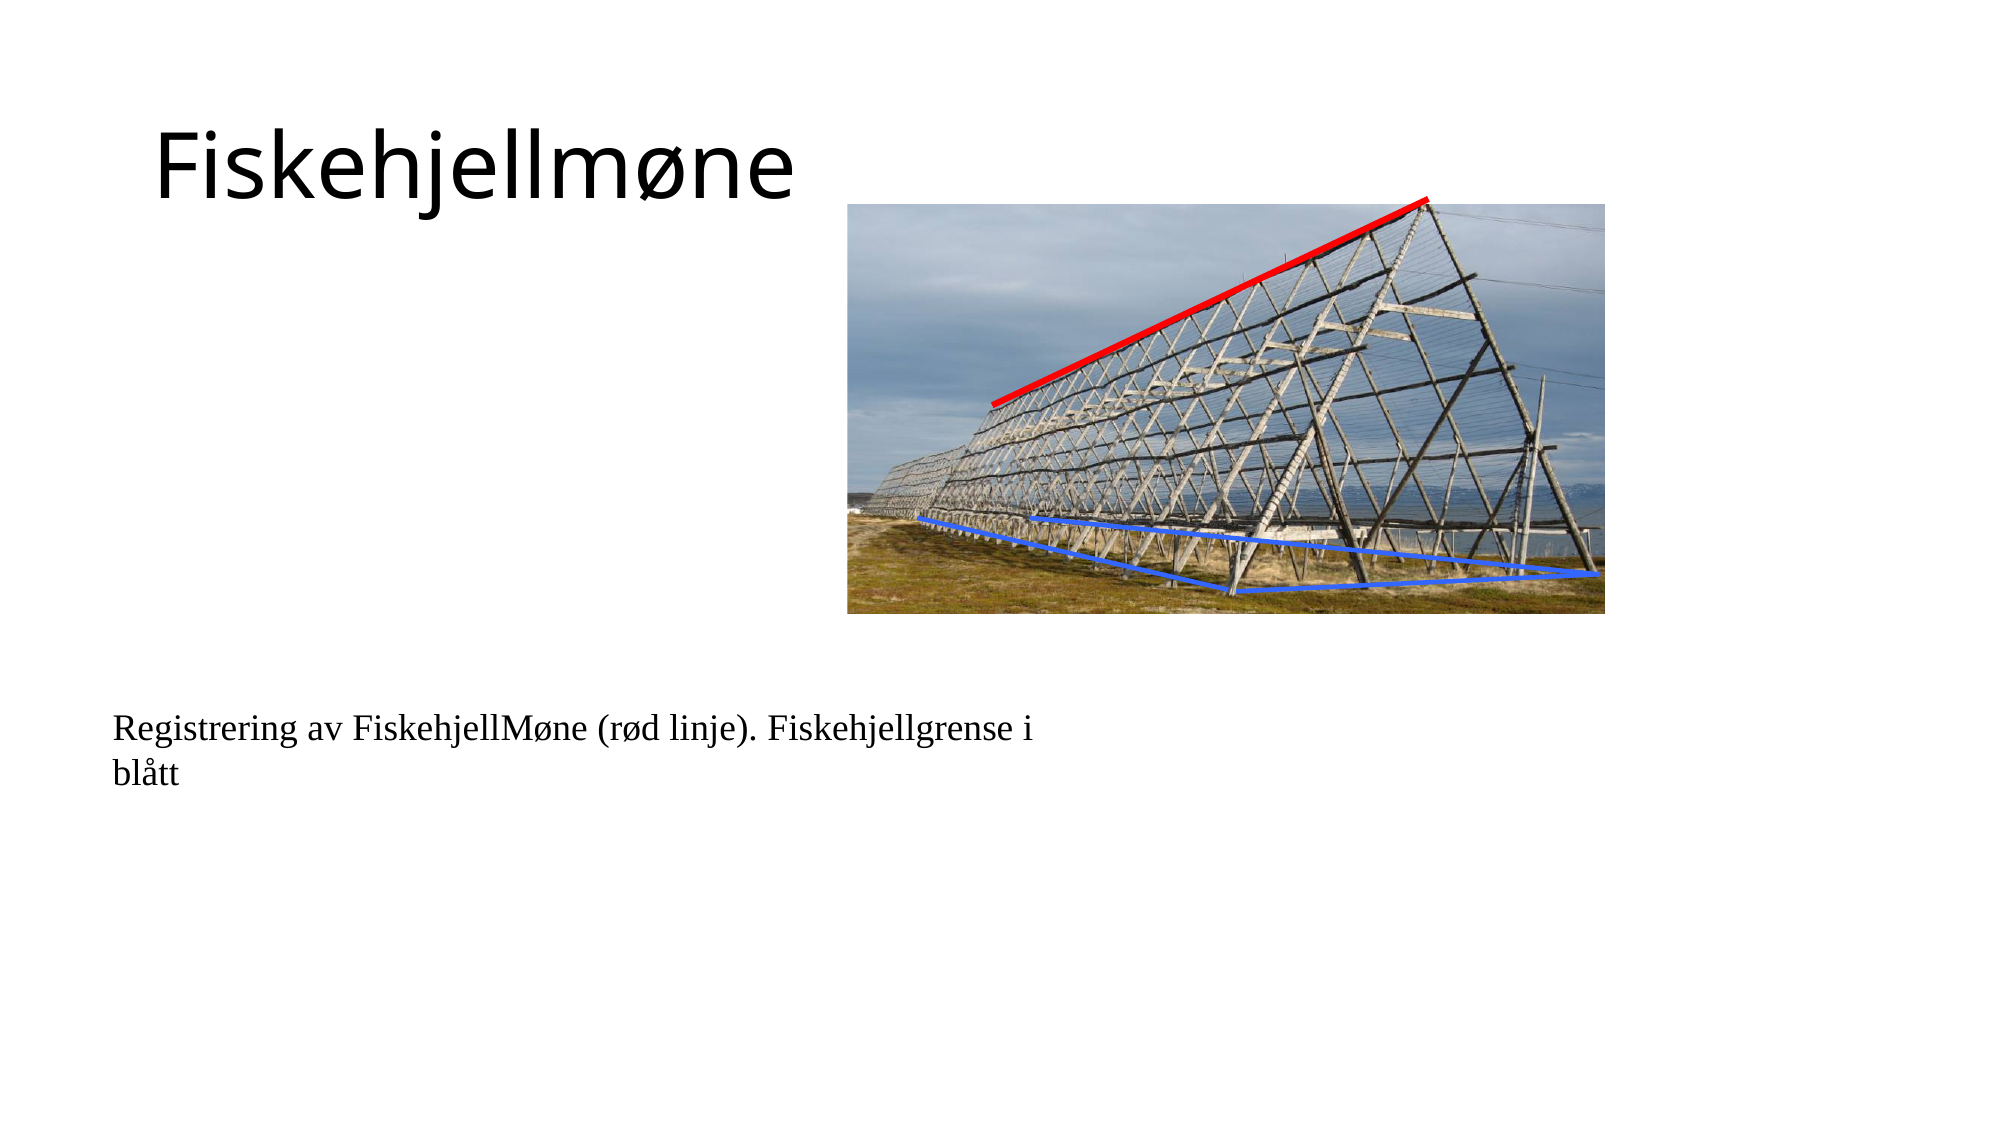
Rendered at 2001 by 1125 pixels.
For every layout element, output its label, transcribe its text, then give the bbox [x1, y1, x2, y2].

title Fiskehjellmøne [137, 59, 1863, 278]
picture [847, 194, 1911, 614]
text_box Registrering av FiskehjellMøne (rød linje). Fiskehjellgrense i blått [97, 695, 1098, 800]
